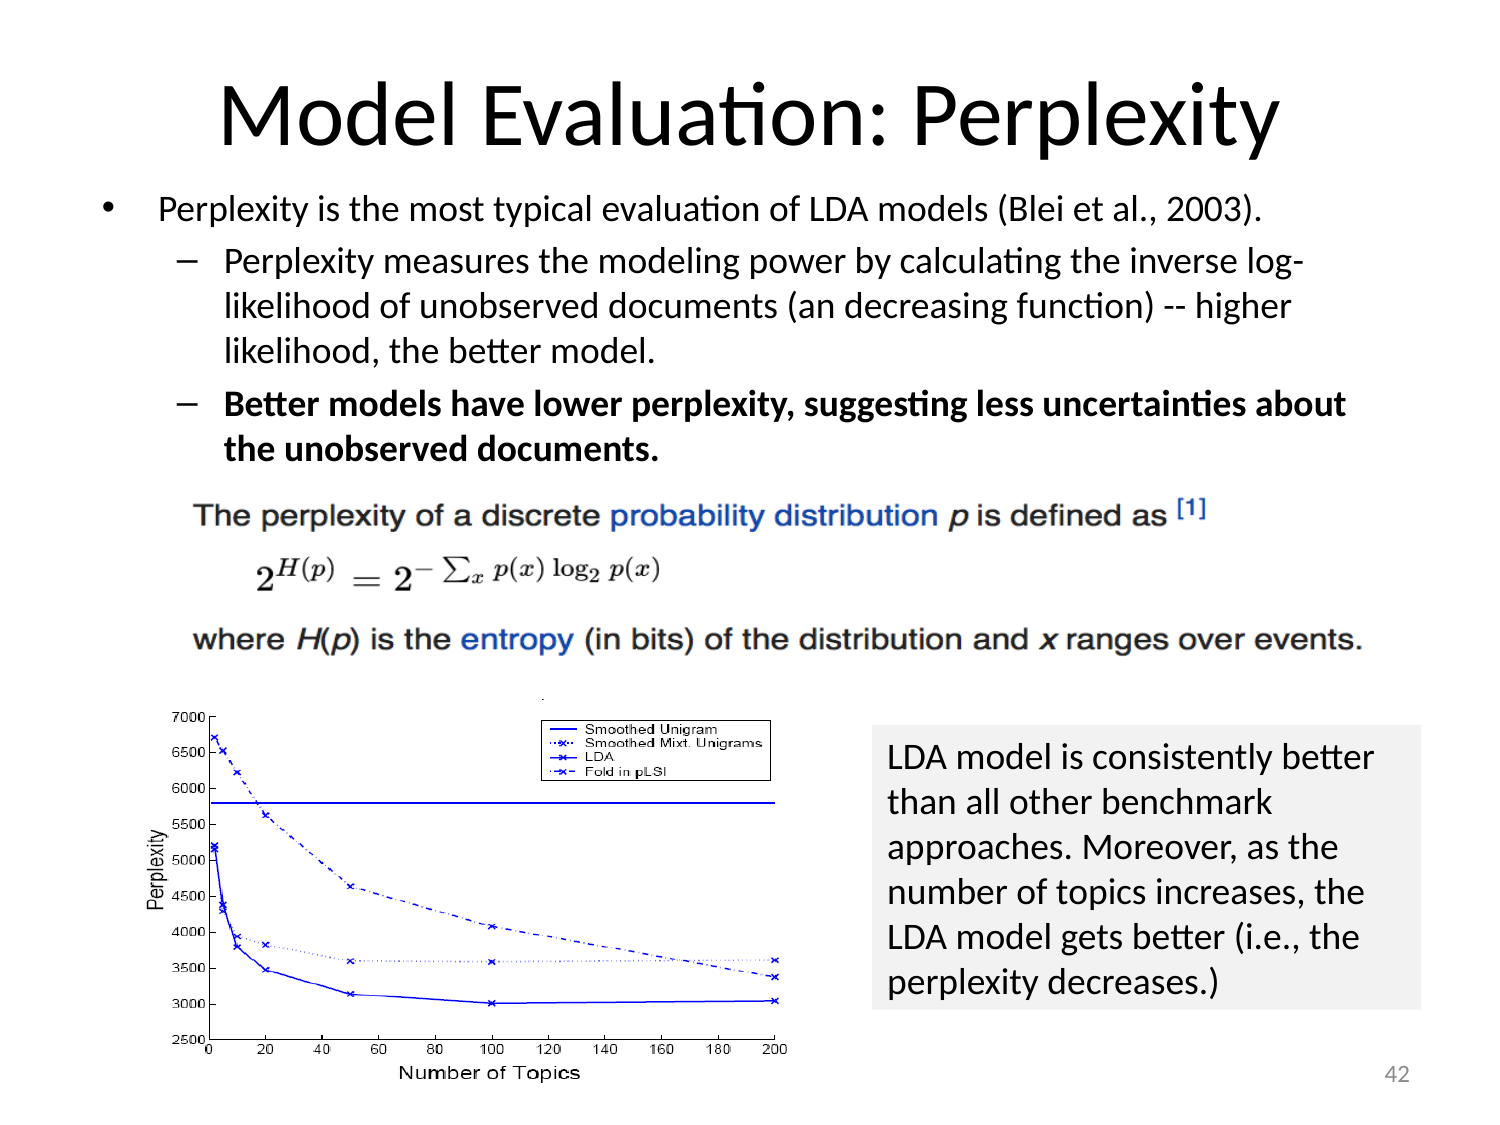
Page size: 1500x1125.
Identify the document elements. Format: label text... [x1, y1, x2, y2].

text_box LDA model is consistently better than all other benchmark approaches. Moreover, as the number of topics increases, the LDA model gets better (i.e., the perplexity decreases.) [872, 724, 1422, 1010]
list Perplexity is the most typical evaluation of LDA models (Blei et al., 2003). Perplexity measures the modeling power by calculating the inverse log-likelihood of unobserved documents (an decreasing function) -- higher likelihood, the better model. Better models have lower perplexity, suggesting less uncertainties about the unobserved documents. [86, 176, 1397, 600]
slide_number 42 [1074, 1042, 1425, 1103]
picture [175, 491, 1376, 663]
picture [130, 699, 838, 1090]
title Model Evaluation: Perplexity [103, 0, 1397, 176]
